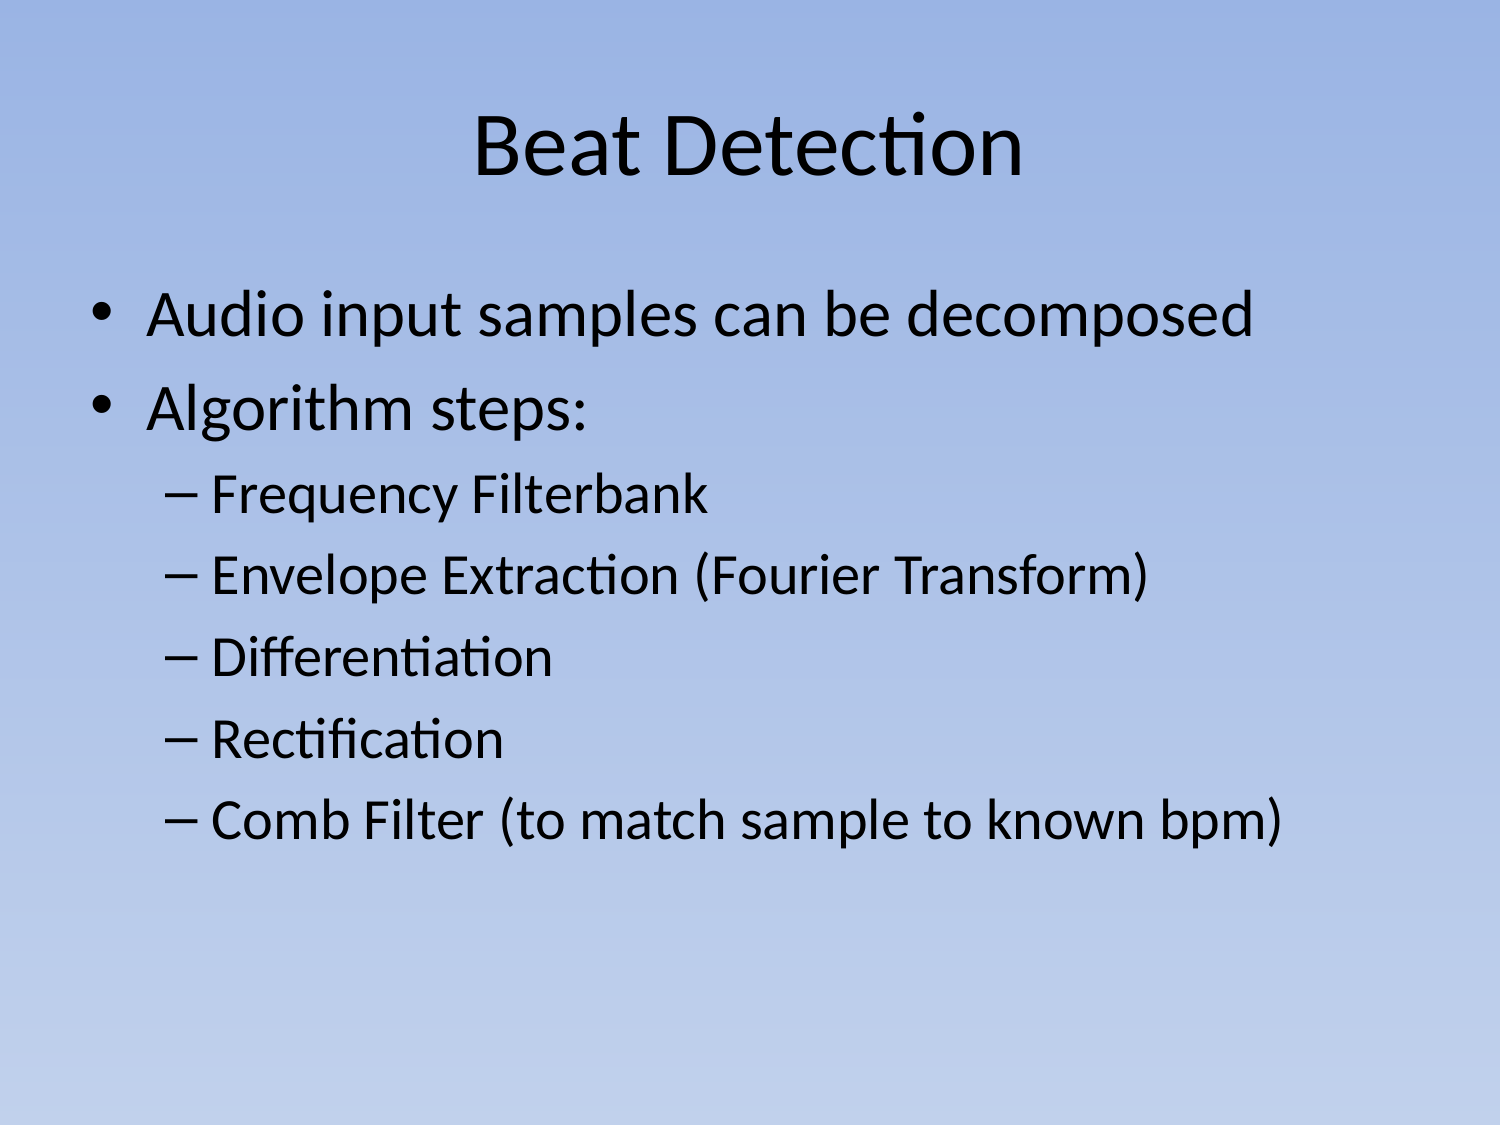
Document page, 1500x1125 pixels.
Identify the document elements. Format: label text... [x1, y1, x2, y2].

list Audio input samples can be decomposed Algorithm steps: Frequency Filterbank Envelope Extraction (Fourier Transform) Differentiation Rectification Comb Filter (to match sample to known bpm) [75, 262, 1425, 1005]
title Beat Detection [75, 45, 1425, 233]
